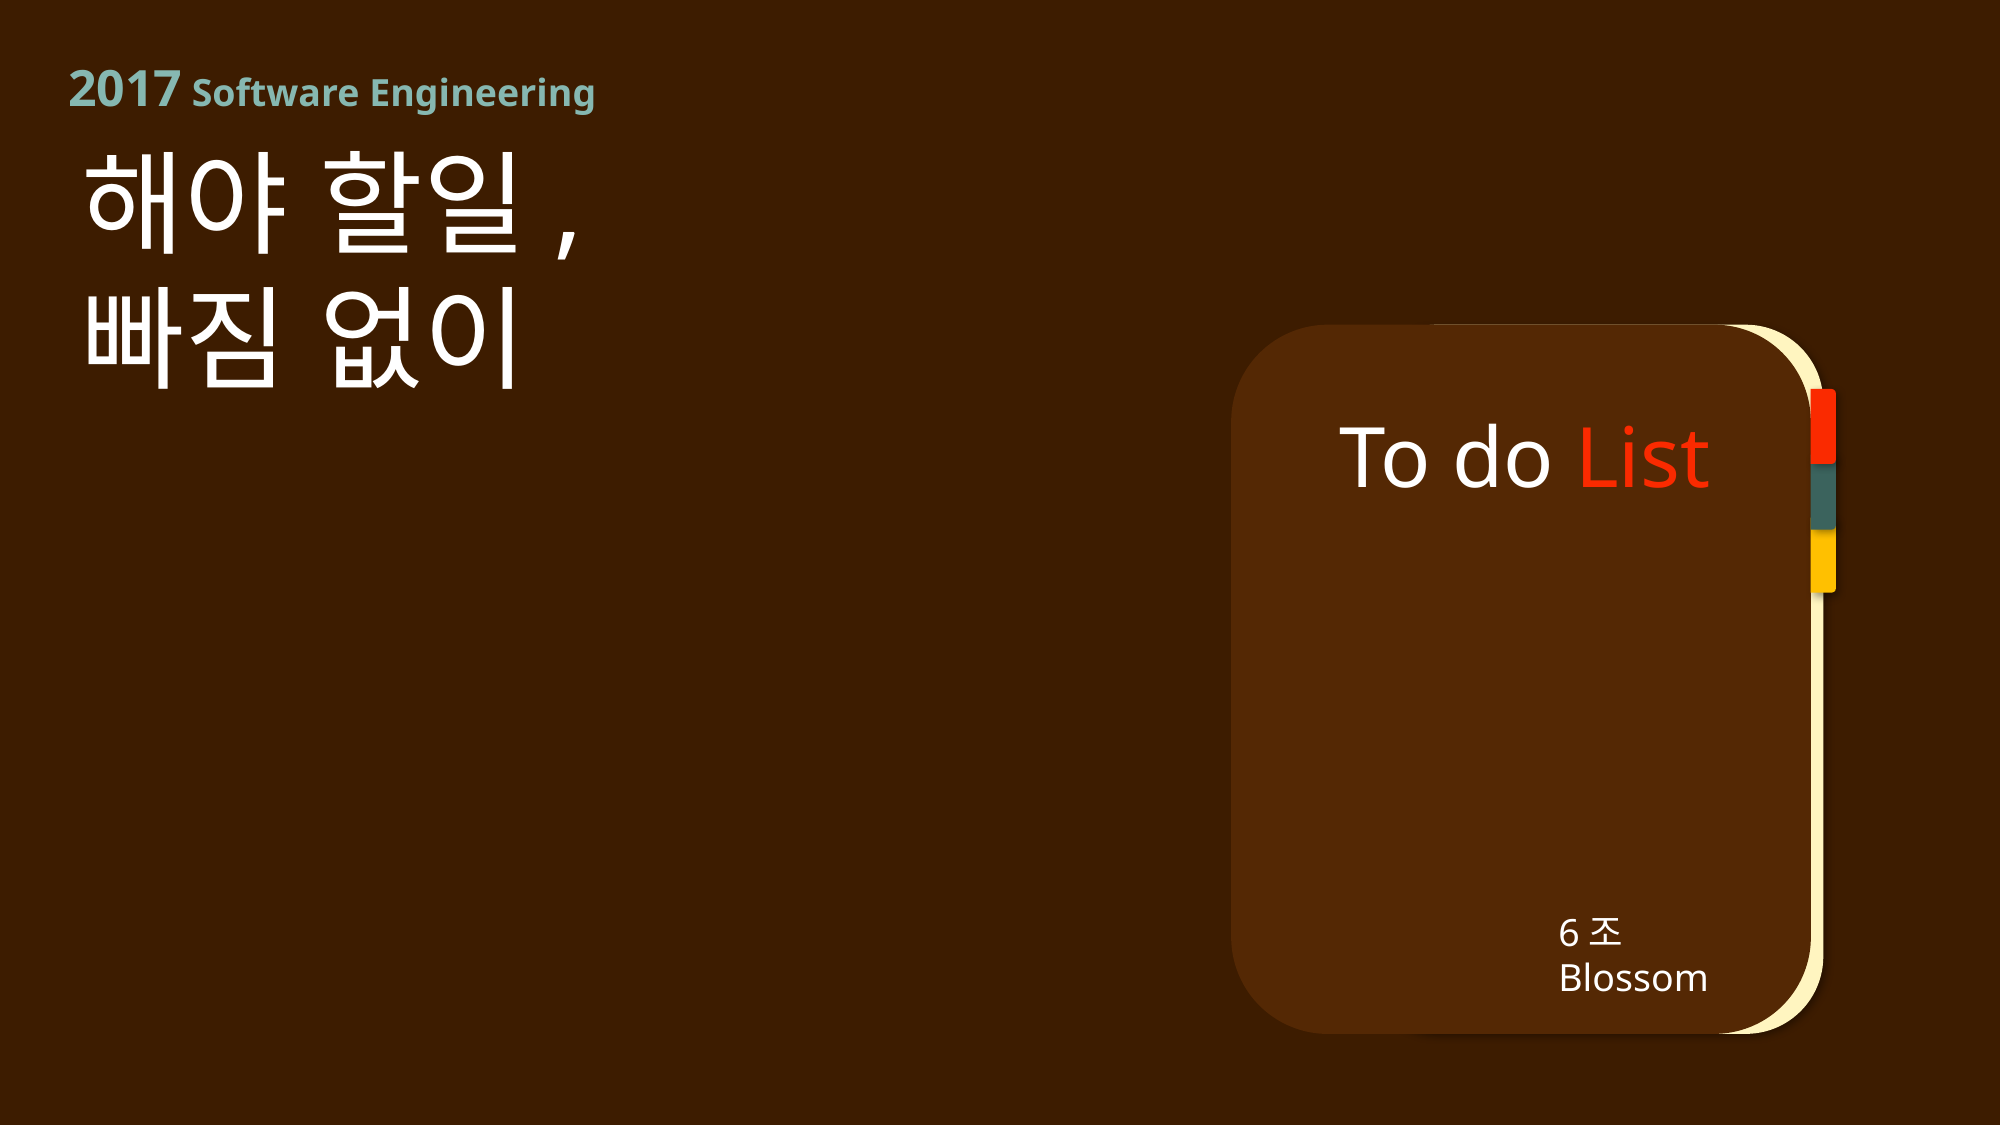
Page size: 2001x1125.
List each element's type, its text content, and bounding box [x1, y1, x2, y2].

text_box [1728, 601, 1825, 1035]
text_box [1809, 469, 1837, 531]
text_box [1809, 387, 1837, 466]
text_box [1230, 323, 1812, 1035]
text_box [1723, 323, 1823, 394]
text_box [1809, 535, 1837, 594]
text_box To do List [1299, 396, 1751, 512]
text_box 해야 할일, 빠짐 없이 [66, 125, 600, 411]
text_box 6조 Blossom [1543, 901, 1804, 1007]
text_box 2017 Software Engineering [53, 49, 612, 125]
